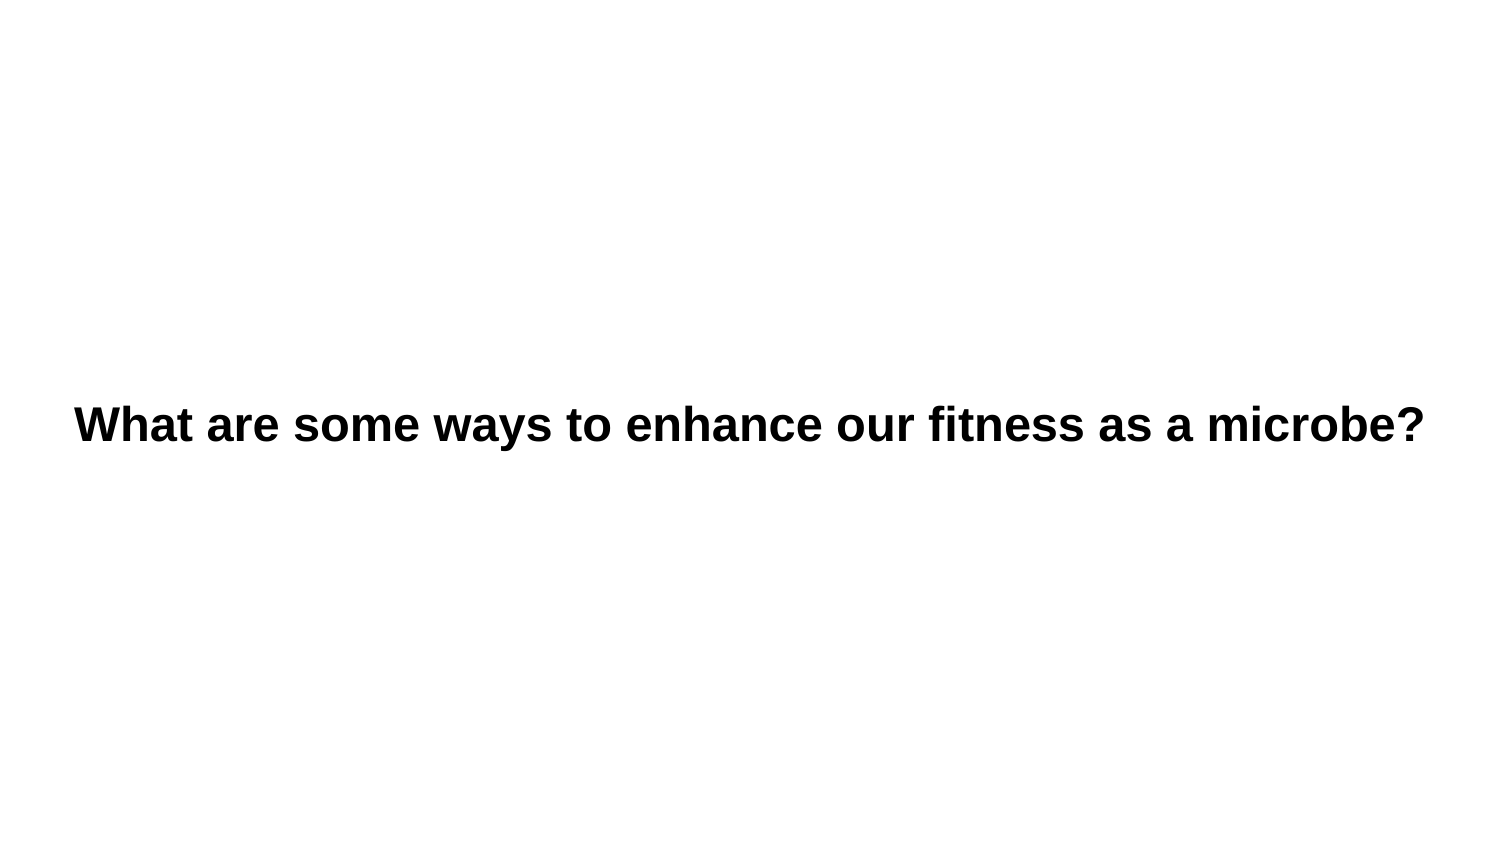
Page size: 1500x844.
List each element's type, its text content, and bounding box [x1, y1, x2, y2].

title What are some ways to enhance our fitness as a microbe? [51, 352, 1449, 491]
